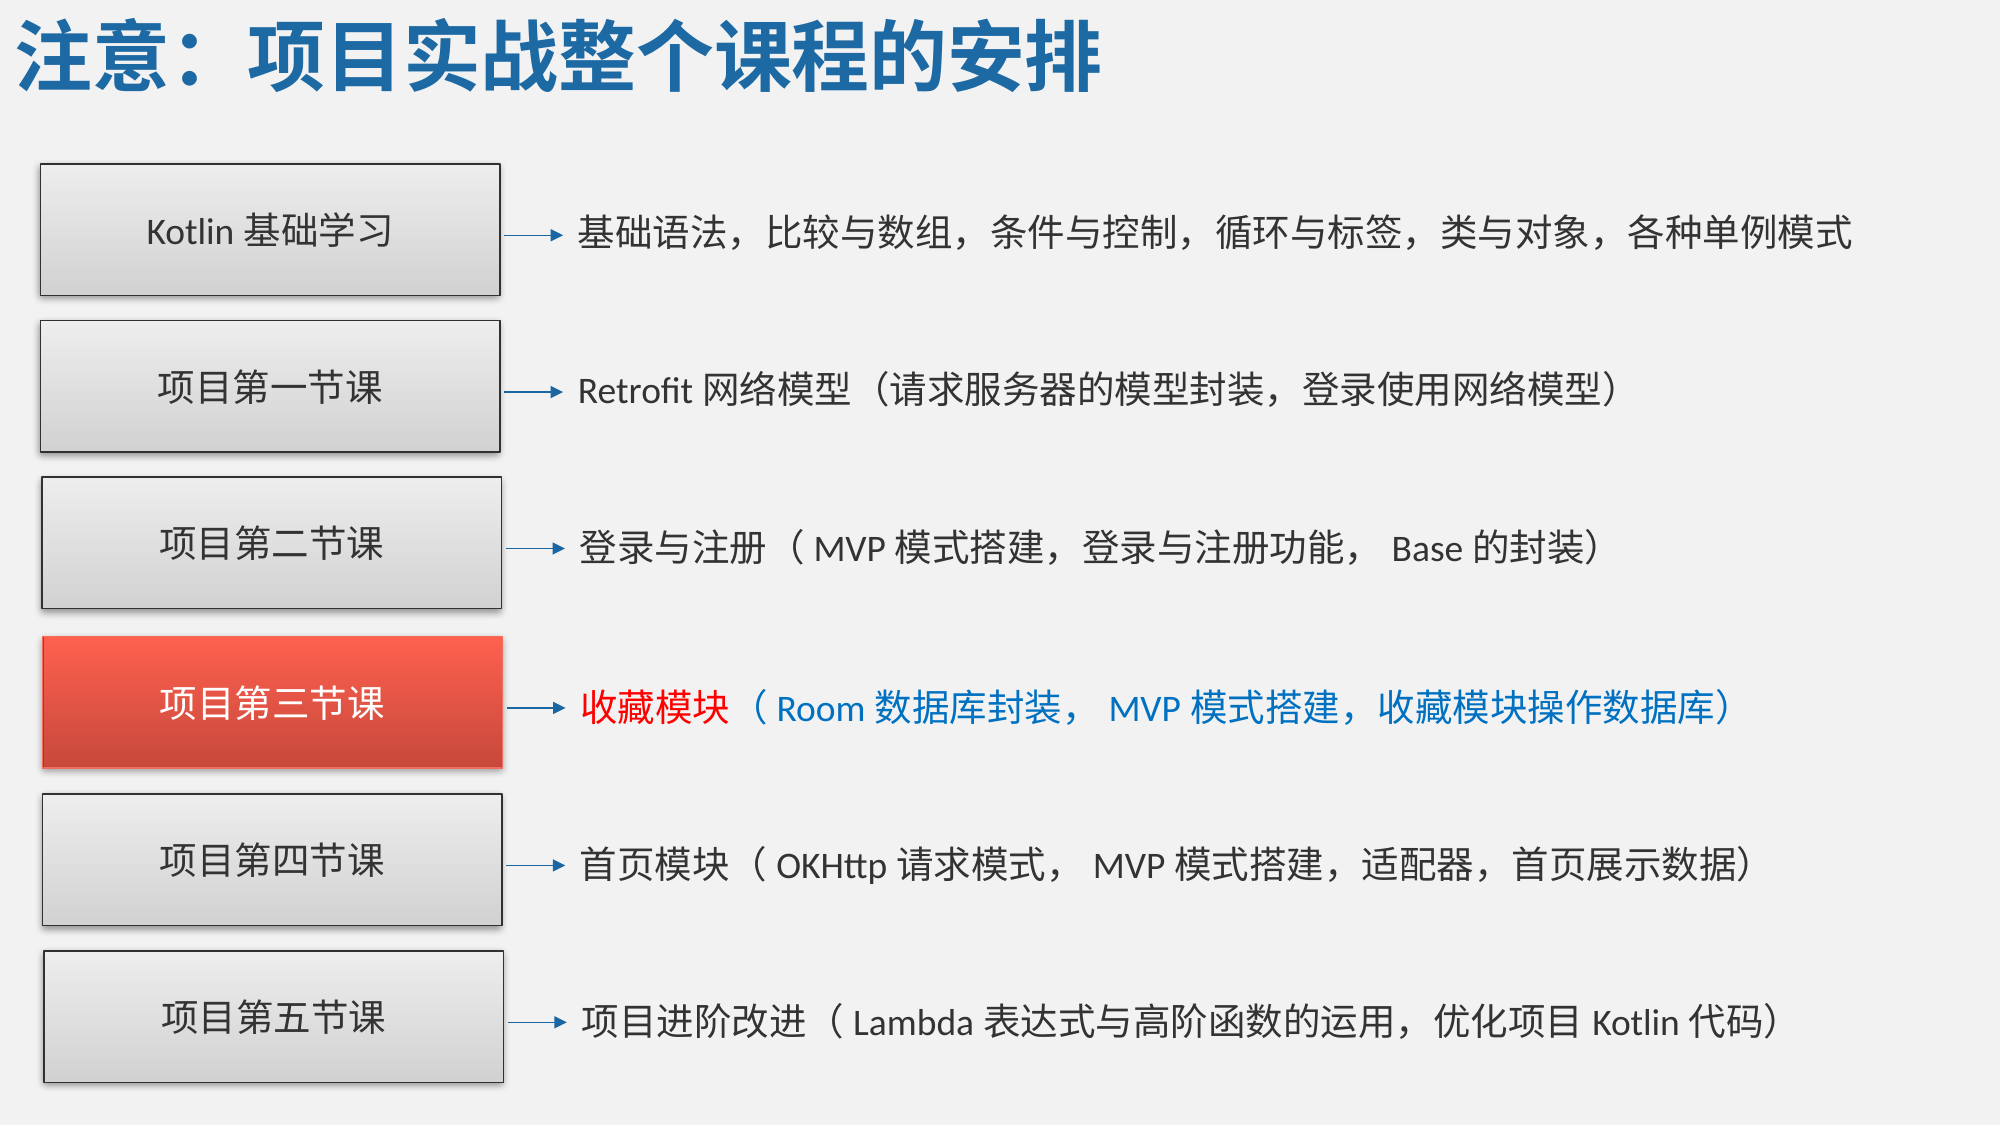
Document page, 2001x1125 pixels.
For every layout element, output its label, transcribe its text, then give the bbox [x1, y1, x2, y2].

text_box 注意：项目实战整个课程的安排 [0, 0, 1987, 109]
text_box 登录与注册（MVP模式搭建，登录与注册功能，Base的封装） [564, 516, 1956, 577]
text_box 项目第五节课 [43, 950, 504, 1083]
text_box 项目第二节课 [41, 476, 502, 609]
text_box 项目第三节课 [42, 636, 503, 769]
text_box 基础语法，比较与数组，条件与控制，循环与标签，类与对象，各种单例模式 [563, 202, 1954, 262]
text_box 项目第四节课 [42, 793, 503, 926]
text_box 首页模块（OKHttp请求模式，MVP模式搭建，适配器，首页展示数据） [565, 833, 1956, 894]
text_box Kotlin基础学习 [40, 163, 501, 296]
text_box 项目进阶改进（Lambda表达式与高阶函数的运用，优化项目Kotlin代码） [566, 990, 1958, 1051]
text_box 项目第一节课 [40, 320, 501, 453]
text_box Retrofit网络模型（请求服务器的模型封装，登录使用网络模型） [563, 358, 1954, 419]
text_box 收藏模块（Room数据库封装，MVP模式搭建，收藏模块操作数据库） [565, 676, 1957, 736]
